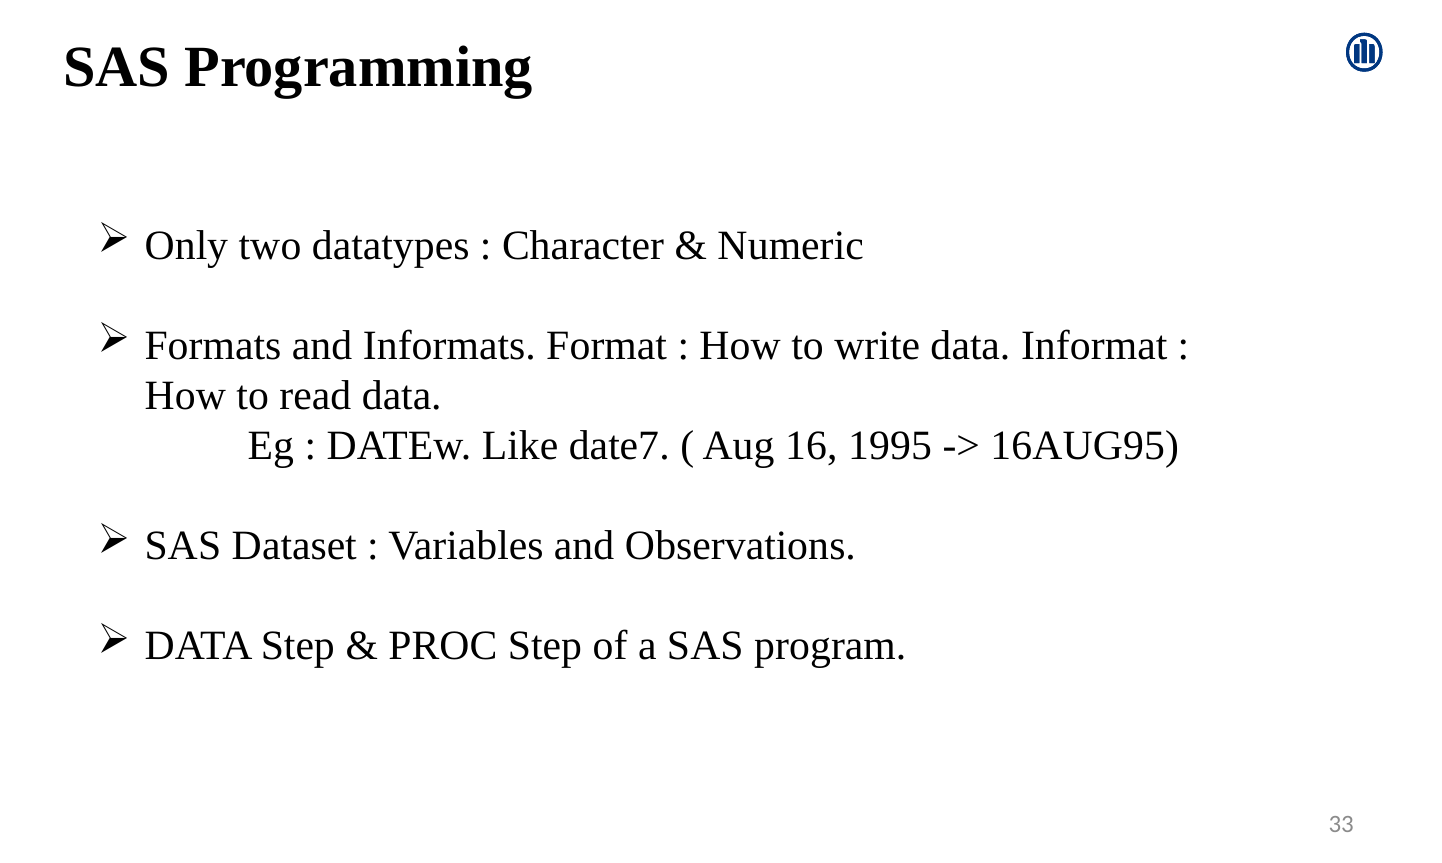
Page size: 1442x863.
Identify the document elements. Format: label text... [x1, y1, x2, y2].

text_box Only two datatypes : Character & Numeric Formats and Informats. Format : How to write data. Informat : How to read data. Eg : DATEw. Like date7. ( Aug 16, 1995 -> 16AUG95) SAS Dataset : Variables and Observations. DATA Step & PROC Step of a SAS program. [83, 160, 1271, 676]
slide_number 33 [1032, 799, 1370, 846]
text_box SAS Programming [48, 20, 821, 106]
